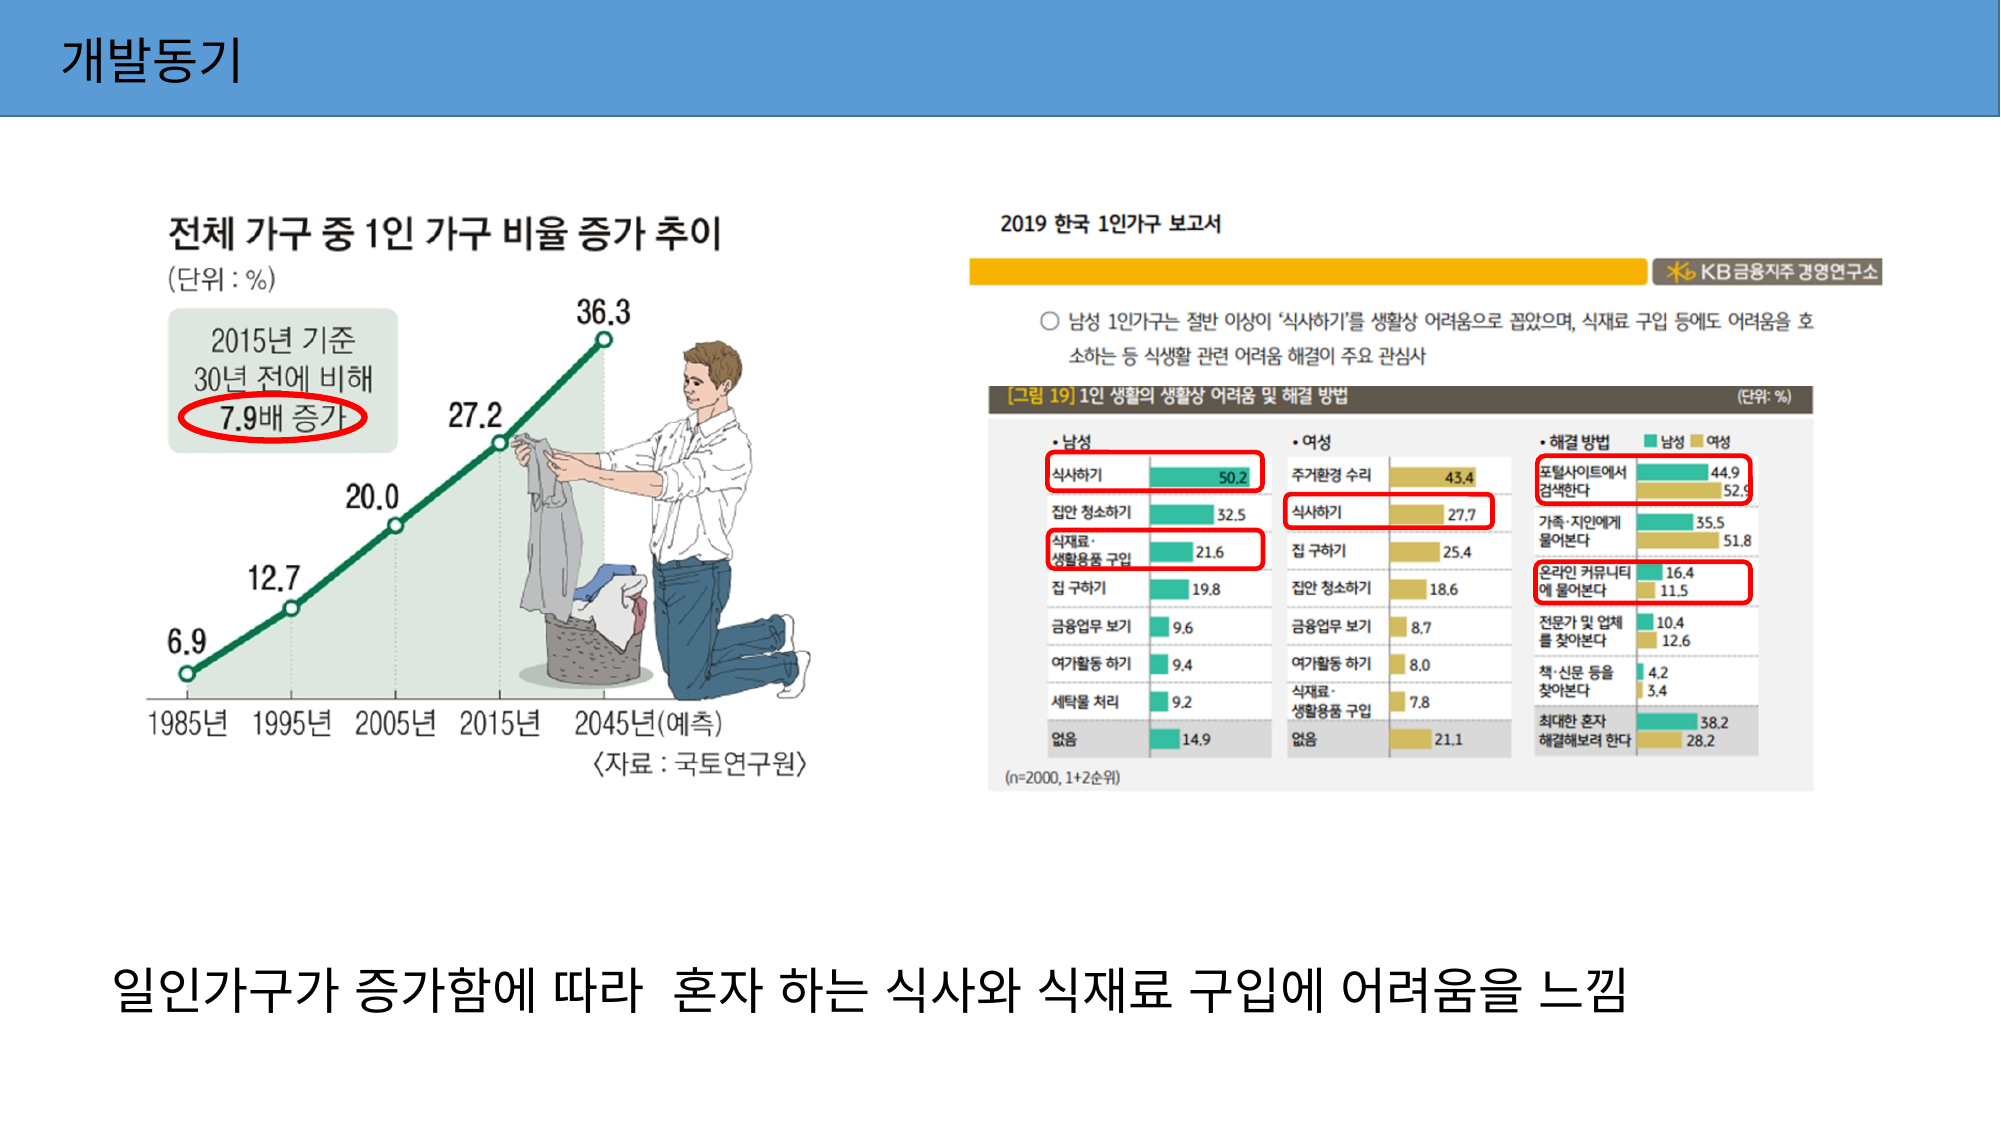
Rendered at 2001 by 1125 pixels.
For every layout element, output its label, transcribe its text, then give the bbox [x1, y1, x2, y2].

picture [0, 0, 2000, 117]
picture [969, 198, 1883, 800]
list 일인가구가 증가함에 따라 혼자 하는 식사와 식재료 구입에 어려움을 느낌 [96, 958, 1890, 1090]
picture [96, 198, 885, 800]
